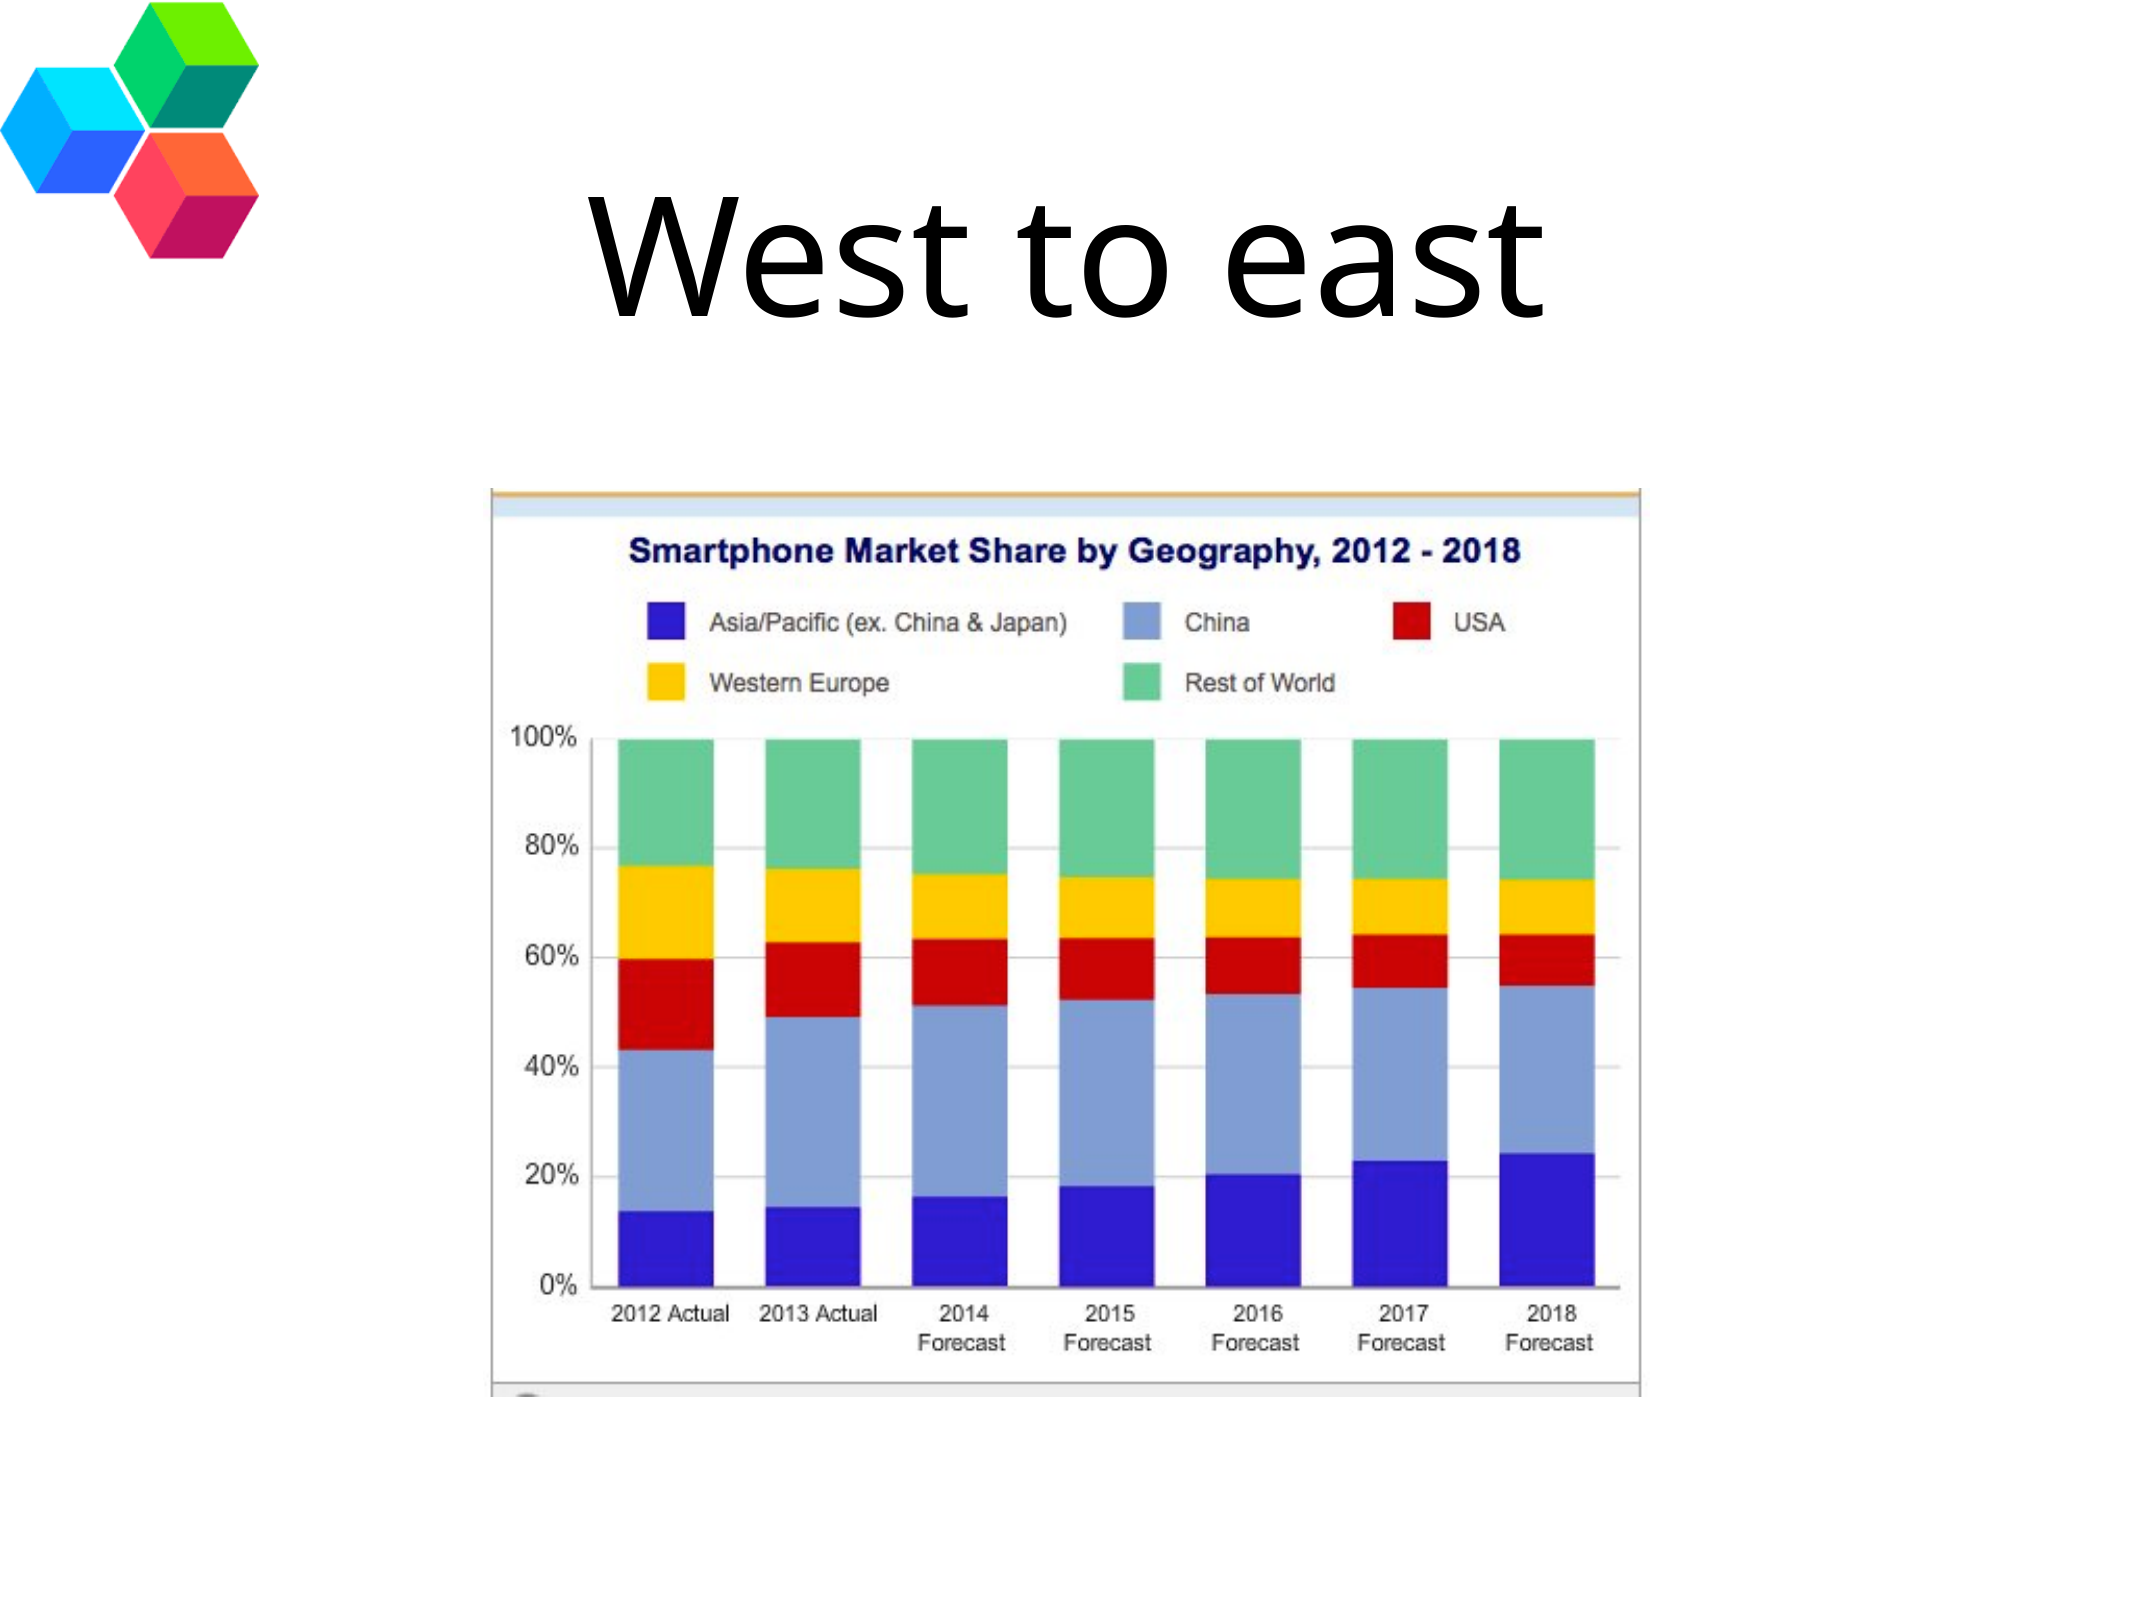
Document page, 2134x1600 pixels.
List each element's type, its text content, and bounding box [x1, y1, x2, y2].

picture [482, 488, 1651, 1398]
title West to east [155, 72, 1978, 428]
picture [0, 1, 259, 260]
